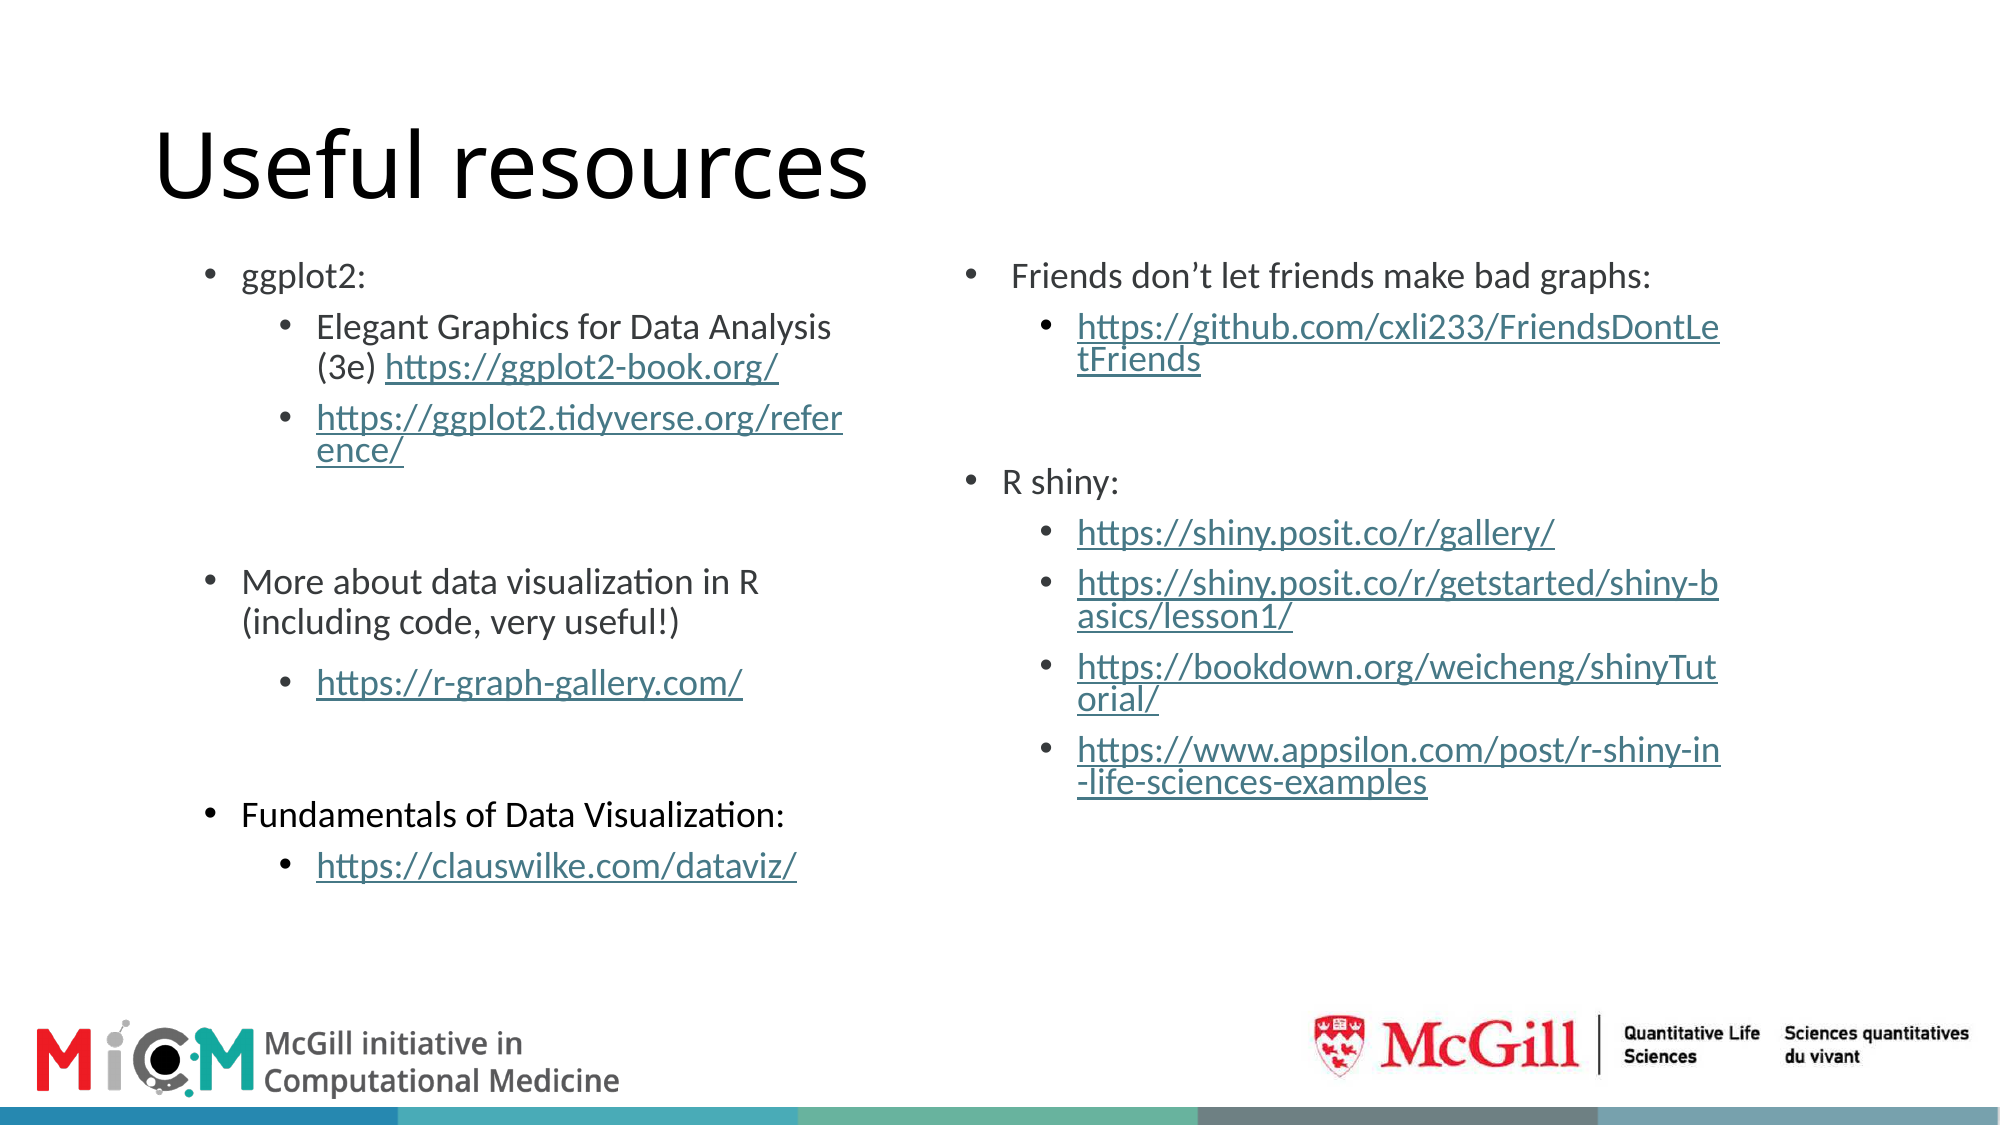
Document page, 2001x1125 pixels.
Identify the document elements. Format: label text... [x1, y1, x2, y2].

picture [1282, 985, 2000, 1105]
text_box Friends don’t let friends make bad graphs: https://github.com/cxli233/FriendsDontLetFriends R shiny: https://shiny.posit.co/r/gallery/ https://shiny.posit.co/r/getstarted/shiny-basics/lesson1/ https://bookdown.org/weicheng/shinyTutorial/ https://www.appsilon.com/post/r-shiny-in-life-sciences-examples [949, 248, 1738, 963]
list ggplot2: Elegant Graphics for Data Analysis (3e) https://ggplot2-book.org/ https://ggplot2.tidyverse.org/reference/ More about data visualization in R (including code, very useful!) https://r-graph-gallery.com/ Fundamentals of Data Visualization: https://clauswilke.com/dataviz/ [188, 248, 859, 963]
title Useful resources [137, 59, 1863, 278]
picture [0, 1014, 2000, 1125]
